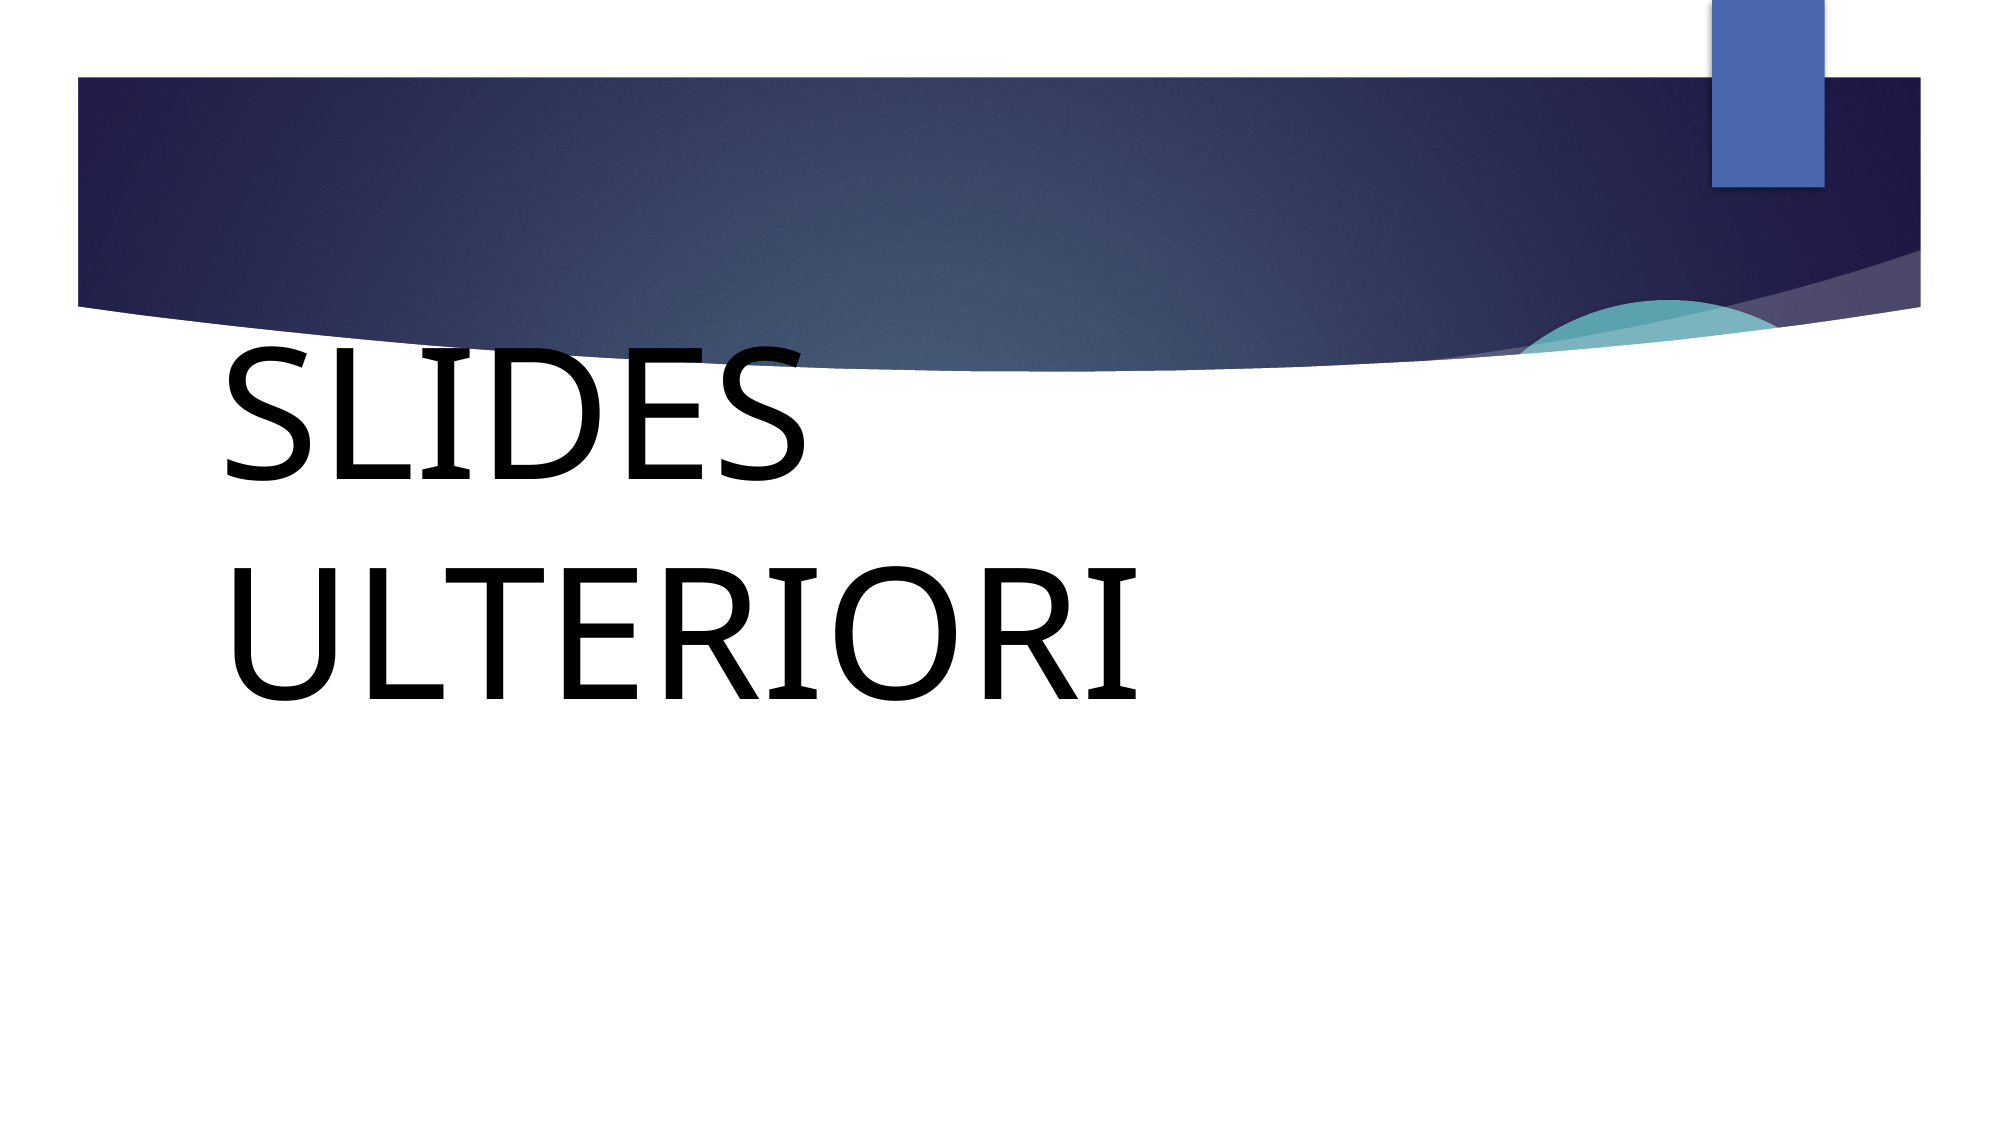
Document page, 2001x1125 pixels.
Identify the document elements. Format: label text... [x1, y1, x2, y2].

picture [79, 78, 1920, 369]
text_box SLIDES ULTERIORI [203, 288, 1218, 744]
